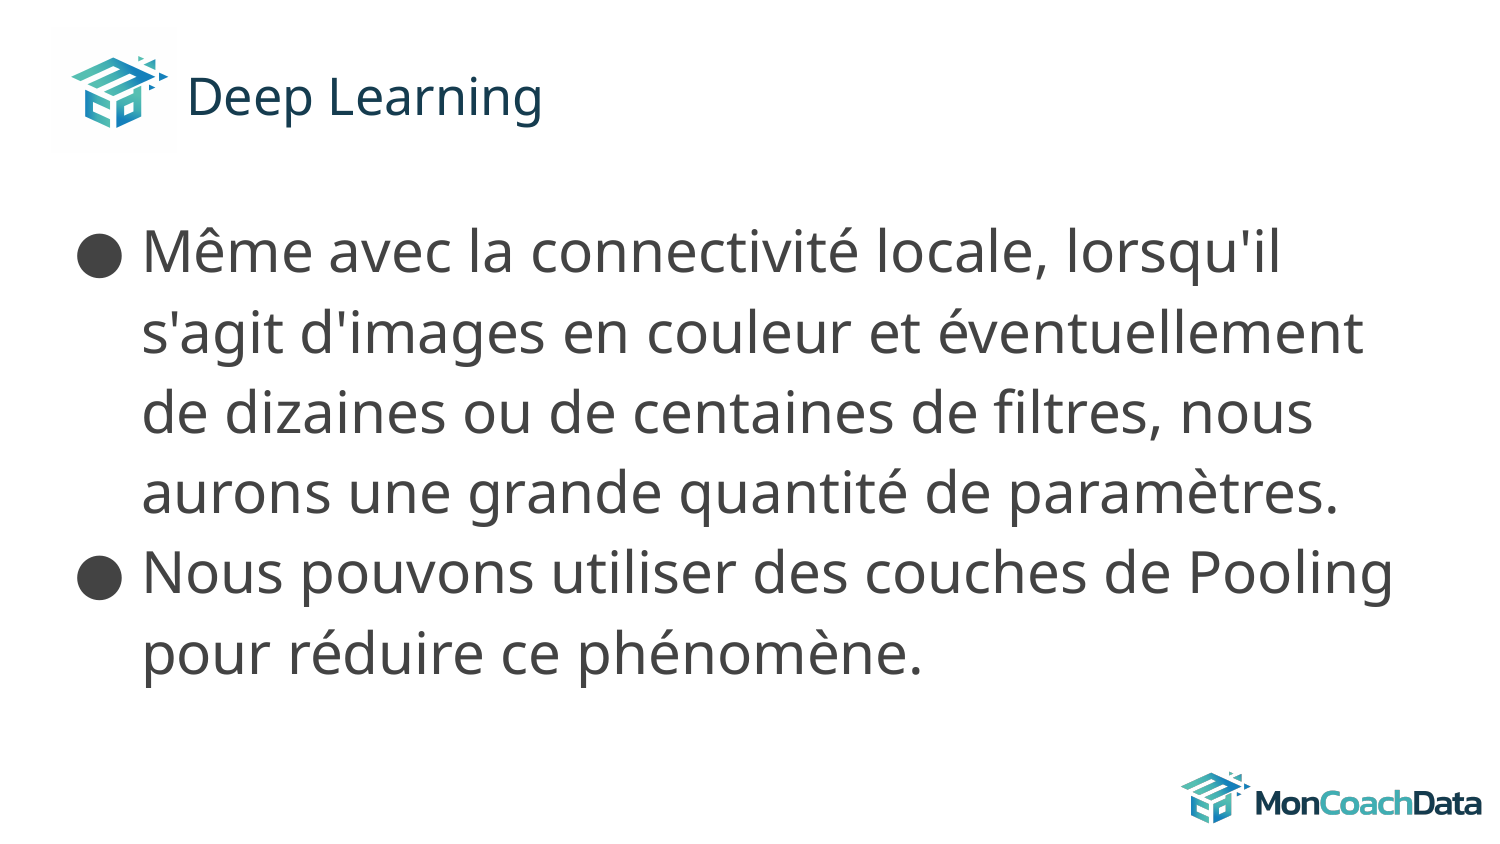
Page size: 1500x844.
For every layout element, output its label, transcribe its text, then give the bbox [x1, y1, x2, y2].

picture [51, 27, 177, 153]
title Deep Learning [171, 48, 1449, 143]
picture [1162, 750, 1500, 844]
list Même avec la connectivité locale, lorsqu'il s'agit d'images en couleur et éventuellement de dizaines ou de centaines de filtres, nous aurons une grande quantité de paramètres. Nous pouvons utiliser des couches de Pooling pour réduire ce phénomène. [51, 189, 1449, 750]
